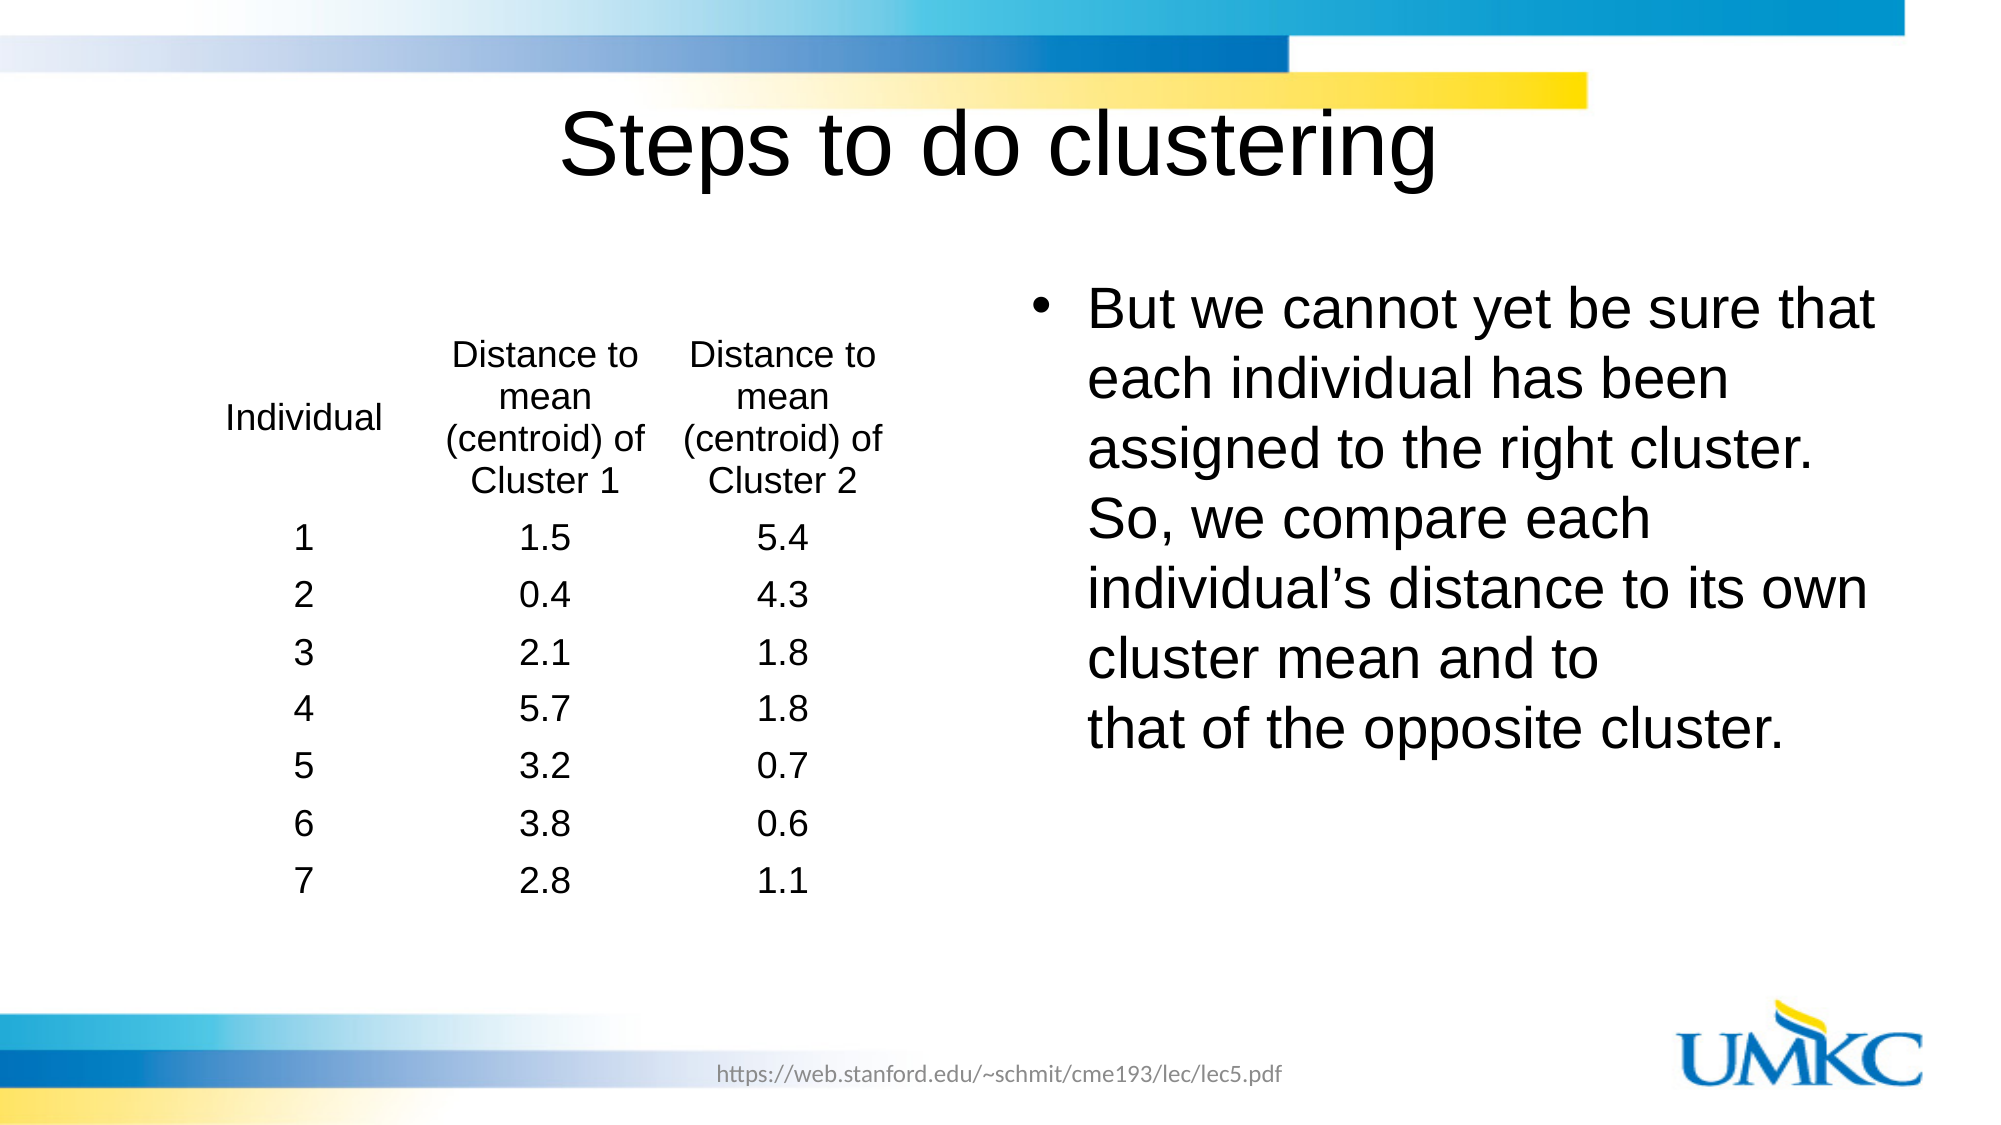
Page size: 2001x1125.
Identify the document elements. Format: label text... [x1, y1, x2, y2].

table_cell 4.3 [664, 566, 902, 623]
table_cell 2.8 [426, 852, 664, 909]
picture [0, 0, 2001, 1125]
table_cell 3.2 [426, 737, 664, 794]
table_cell 0.7 [664, 737, 902, 794]
table_cell 1 [182, 509, 426, 566]
table_header Individual [182, 326, 426, 509]
footer https://web.stanford.edu/~schmit/cme193/lec/lec5.pdf [683, 1042, 1317, 1103]
table_cell 1.5 [426, 509, 664, 566]
table_cell 1.1 [664, 852, 902, 909]
table_header Distance to mean (centroid) of Cluster 2 [664, 326, 902, 509]
table_cell 6 [182, 794, 426, 852]
table_cell 5 [182, 737, 426, 794]
table_cell 1.8 [664, 623, 902, 680]
list But we cannot yet be sure that each individual has been assigned to the right cluster. So, we compare each individual’s distance to its own cluster mean and to that of the opposite cluster. [1016, 262, 1900, 1005]
table_cell 2.1 [426, 623, 664, 680]
title Steps to do clustering [99, 45, 1900, 233]
table_cell 2 [182, 566, 426, 623]
table_cell 3.8 [426, 794, 664, 852]
table_cell 5.4 [664, 509, 902, 566]
table_cell 1.8 [664, 680, 902, 737]
table_cell 5.7 [426, 680, 664, 737]
table_cell 7 [182, 852, 426, 909]
table_header Distance to mean (centroid) of Cluster 1 [426, 326, 664, 509]
table_cell 0.4 [426, 566, 664, 623]
table_cell 0.6 [664, 794, 902, 852]
table_cell 4 [182, 680, 426, 737]
table_cell 3 [182, 623, 426, 680]
